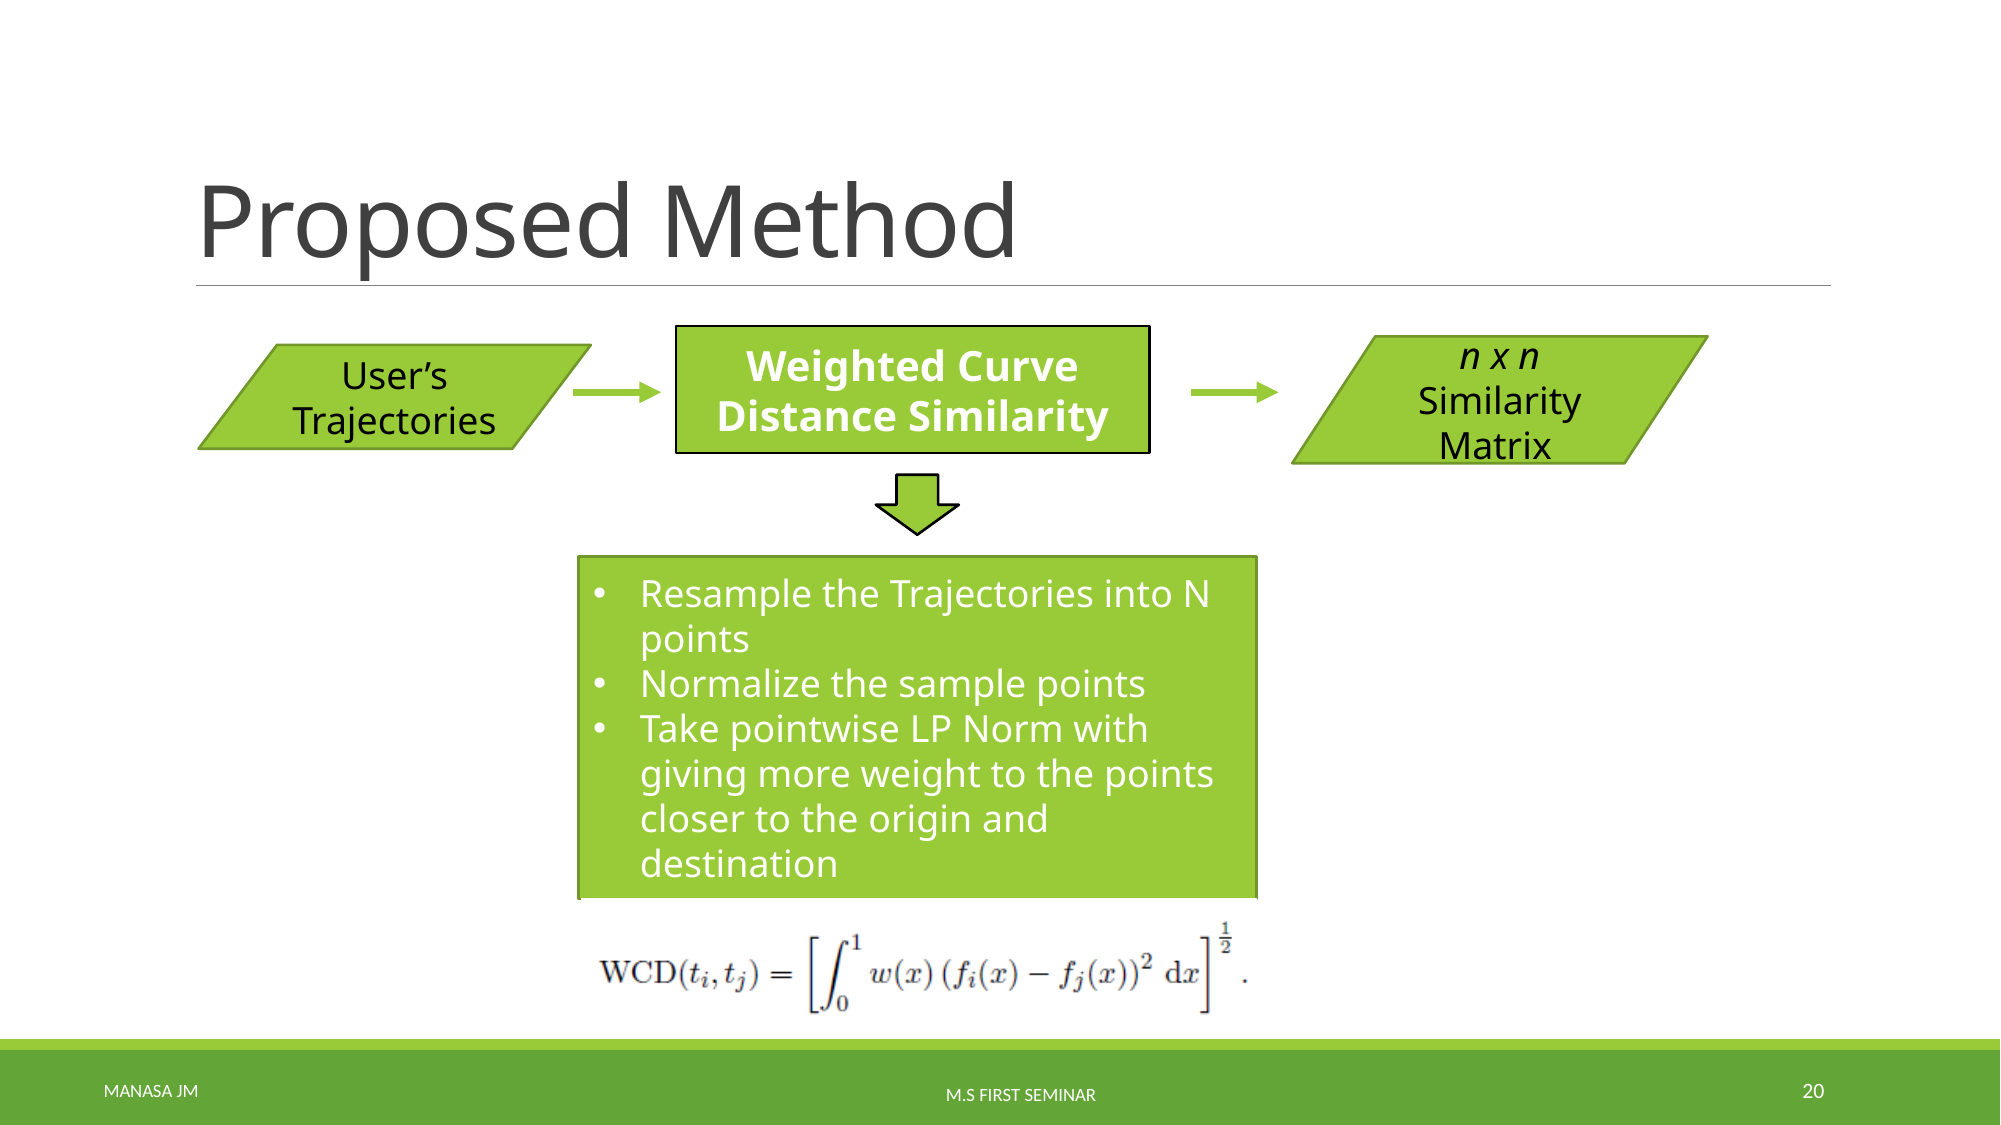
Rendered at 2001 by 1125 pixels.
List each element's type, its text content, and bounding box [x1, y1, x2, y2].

footer Manasa Jm [0, 1059, 303, 1120]
picture [580, 898, 1257, 1033]
title Proposed Method [180, 47, 1830, 285]
slide_number 20 [1624, 1059, 1840, 1120]
text_box User’s Trajectories [197, 343, 592, 451]
text_box M.S First Seminar [627, 1063, 1419, 1124]
text_box n x n Similarity Matrix [1291, 335, 1709, 465]
text_box [874, 473, 961, 536]
text_box Resample the Trajectories into N points Normalize the sample points Take pointwise LP Norm with giving more weight to the points closer to the origin and destination [577, 555, 1258, 900]
text_box Weighted Curve Distance Similarity [675, 325, 1151, 454]
